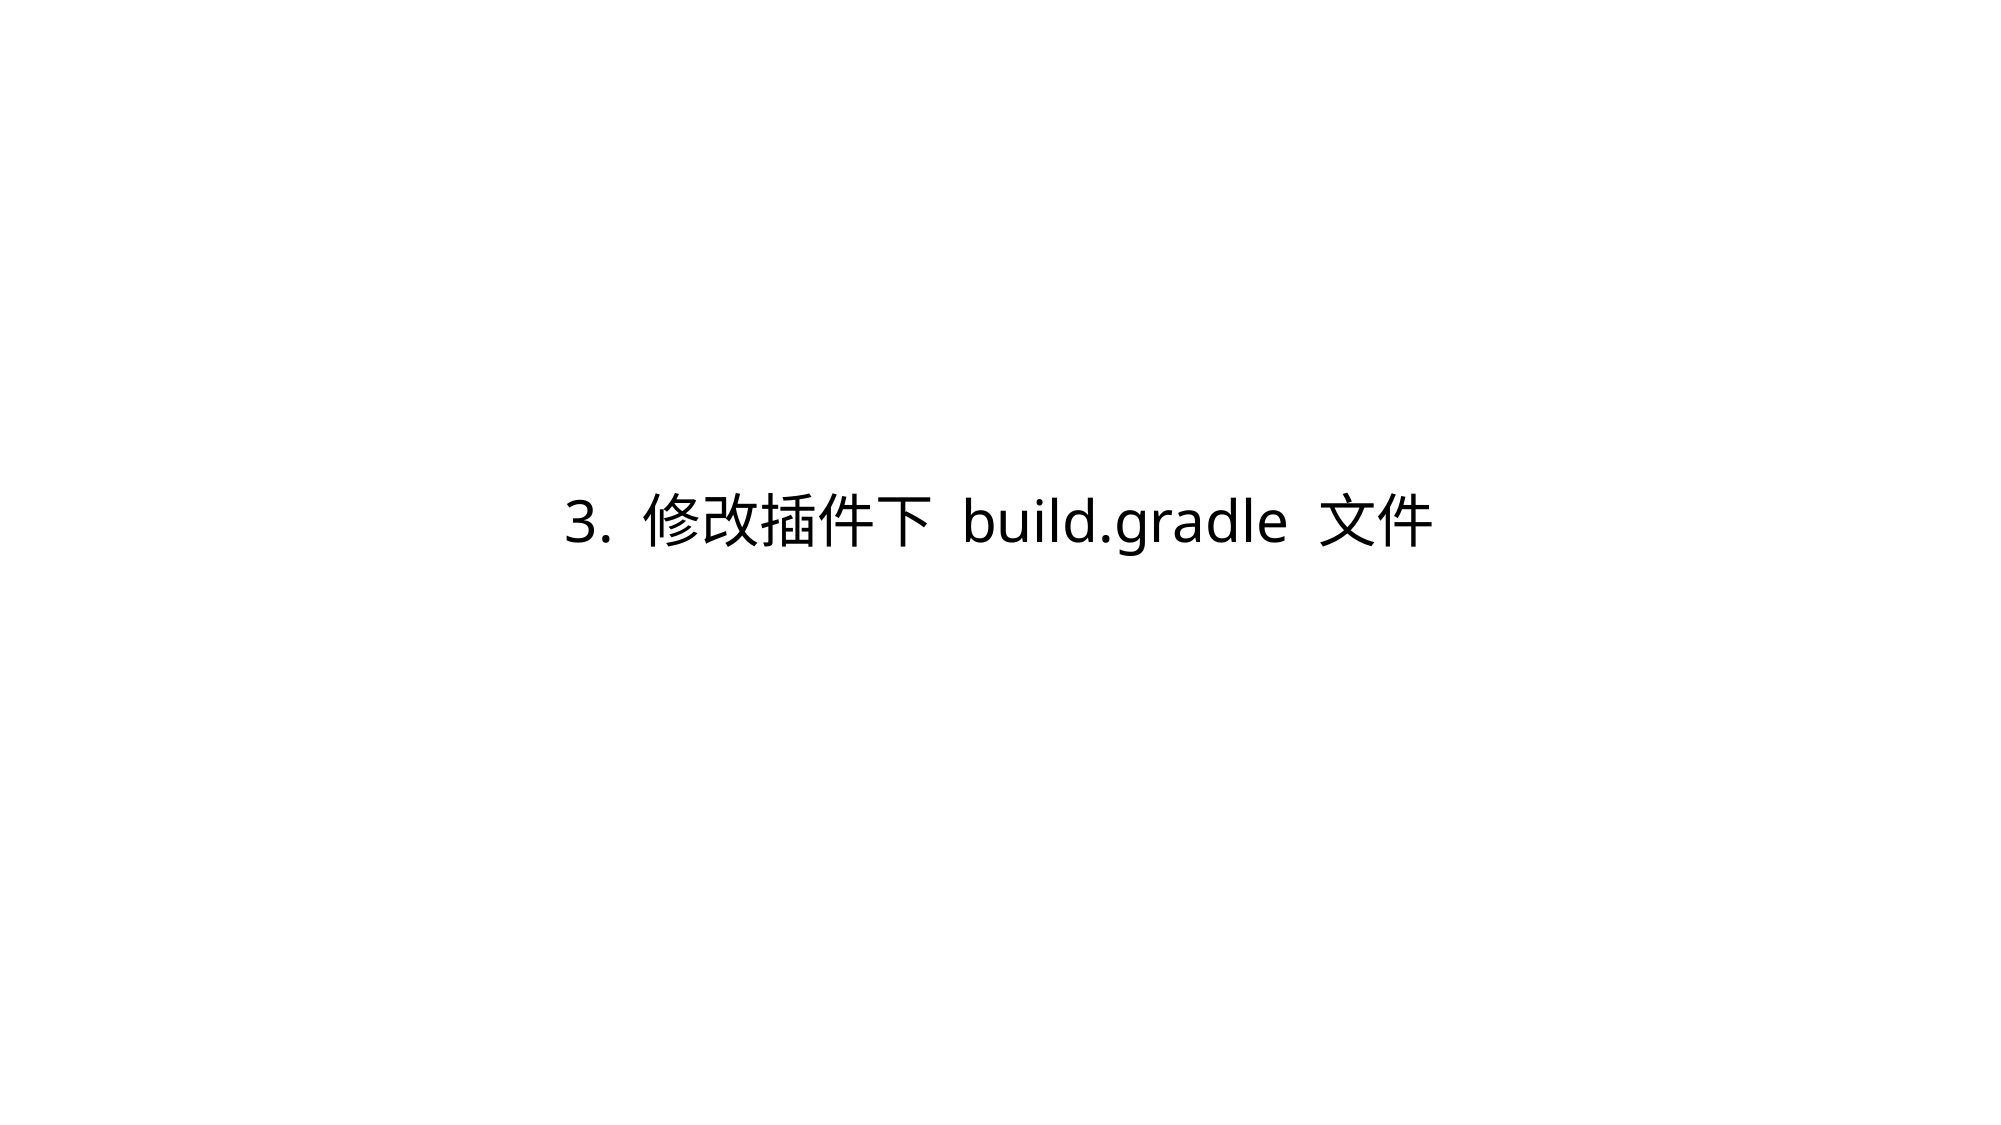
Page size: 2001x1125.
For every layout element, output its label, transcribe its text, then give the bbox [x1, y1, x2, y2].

text_box 3. 修改插件下 build.gradle 文件 [550, 476, 1450, 562]
